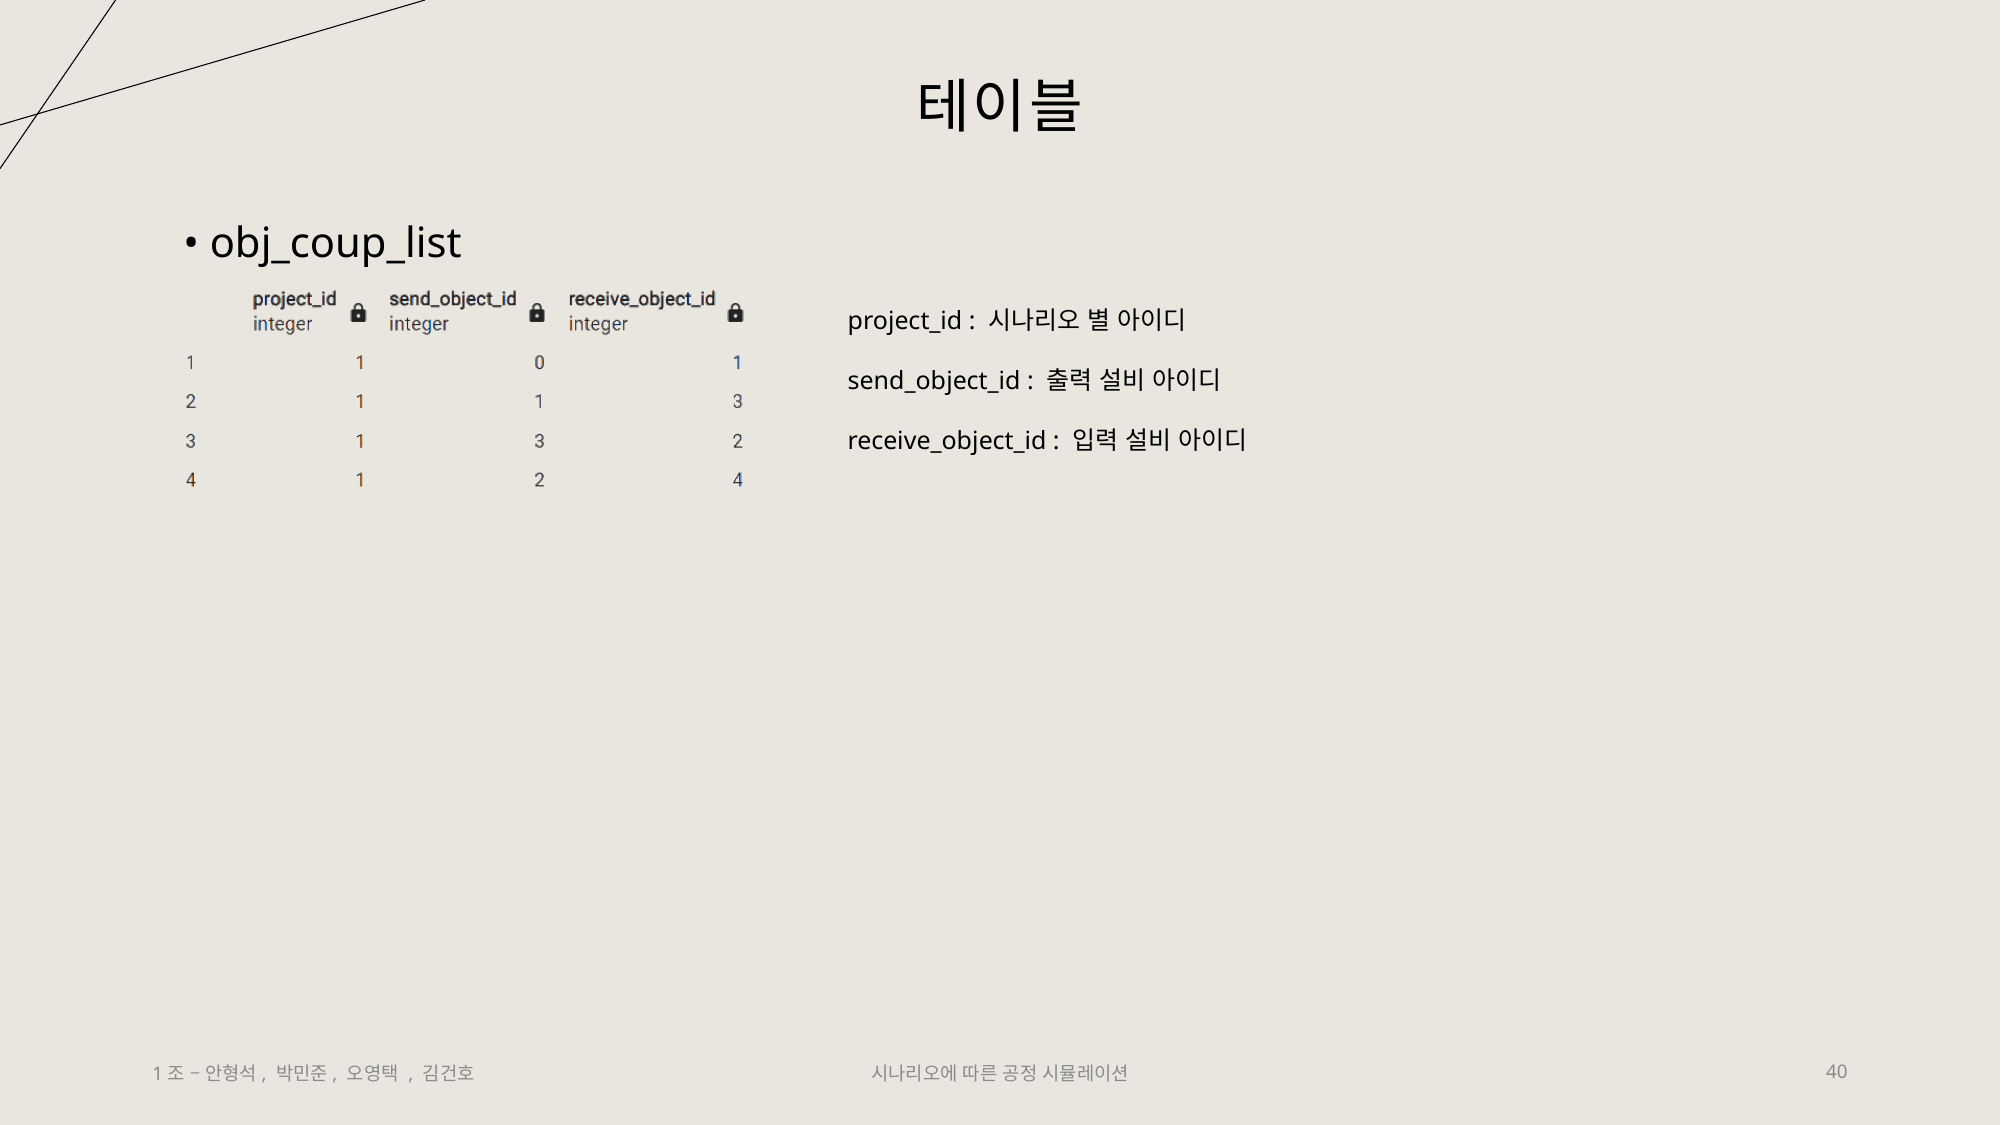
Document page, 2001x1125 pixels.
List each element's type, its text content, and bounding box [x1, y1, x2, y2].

picture [172, 278, 758, 501]
slide_number 1조 – 안형석, 박민준, 오영택 , 김건호 [137, 1042, 588, 1103]
slide_number 40 [1412, 1042, 1863, 1103]
text_box project_id : 시나리오 별 아이디 send_object_id : 출력 설비 아이디 receive_object_id : 입력 설비 아이디 [833, 267, 1263, 462]
text_box 테이블 [137, 0, 1863, 218]
footer 시나리오에 따른 공정 시뮬레이션 [662, 1042, 1338, 1103]
text_box • obj_coup_list [168, 208, 477, 273]
